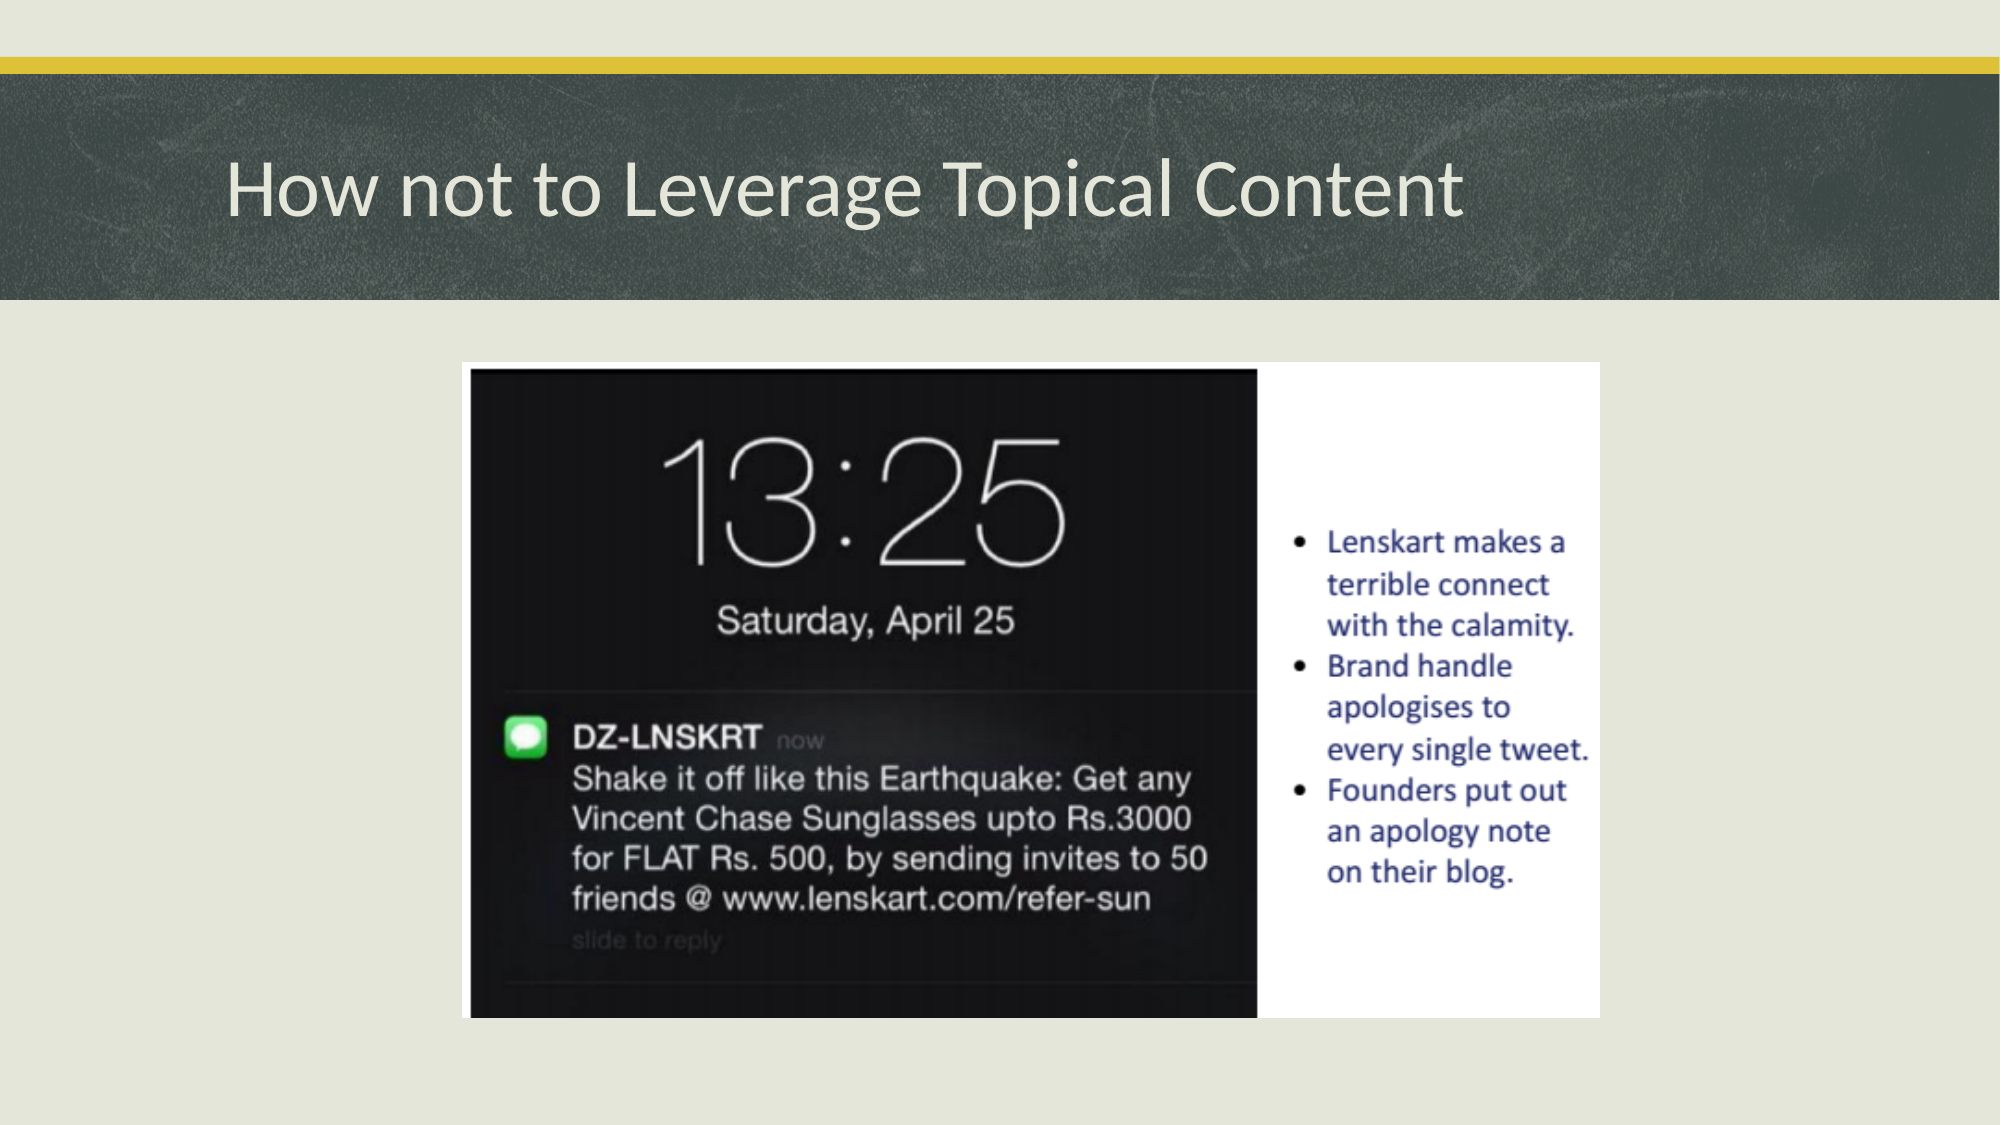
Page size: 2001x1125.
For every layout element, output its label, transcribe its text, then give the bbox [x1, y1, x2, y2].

picture [462, 362, 1600, 1018]
picture [0, 74, 2000, 300]
title How not to Leverage Topical Content [210, 76, 1790, 300]
